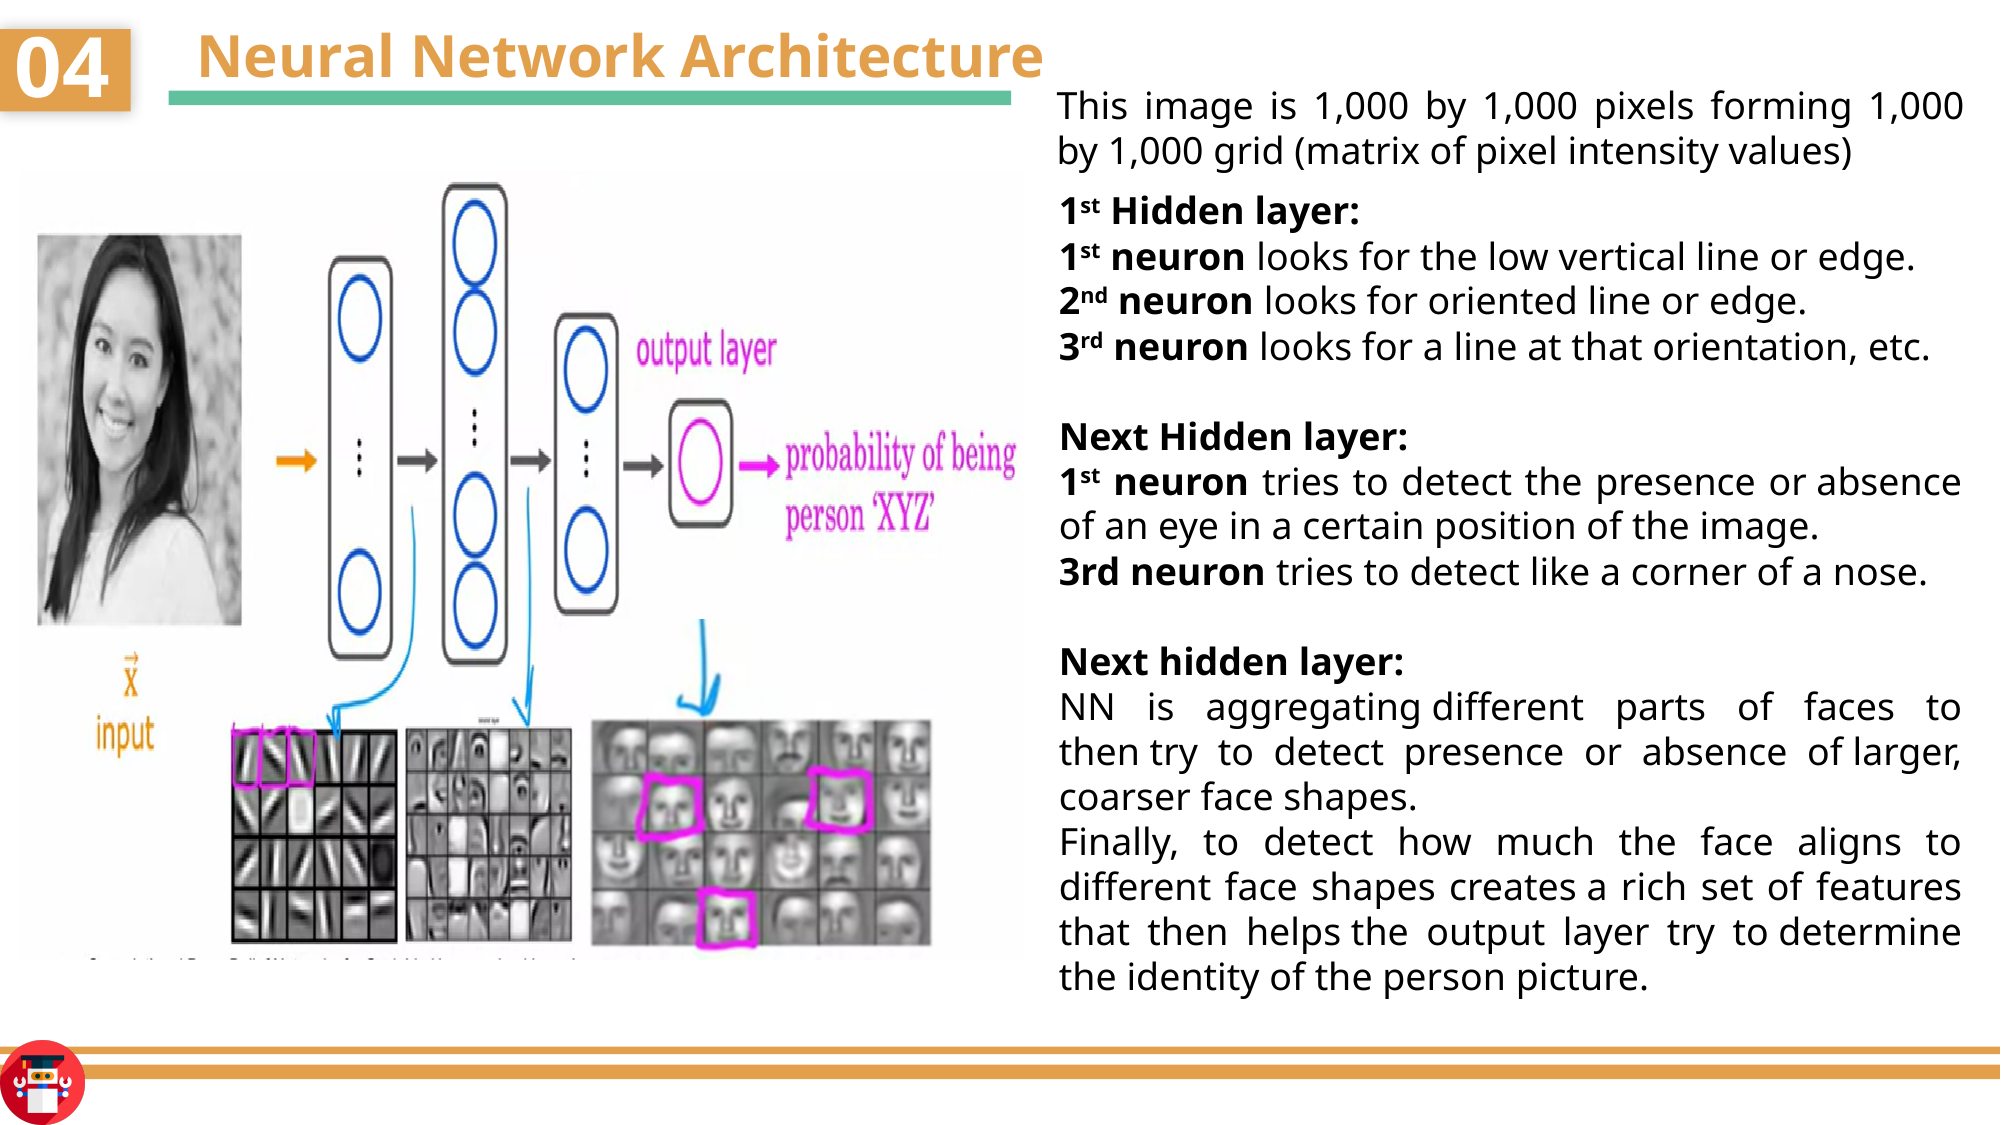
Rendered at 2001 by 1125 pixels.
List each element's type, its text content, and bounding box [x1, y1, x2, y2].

list 04 [0, 29, 131, 112]
text_box 1st Hidden layer: 1st neuron looks for the low vertical line or edge. 2nd neuron looks for oriented line or edge. 3rd neuron looks for a line at that orientation, etc. Next Hidden layer: 1st neuron tries to detect the presence or absence of an eye in a certain position of the image. 3rd neuron tries to detect like a corner of a nose. Next hidden layer: NN is aggregating different parts of faces to then try to detect presence or absence of larger, coarser face shapes. Finally, to detect how much the face aligns to different face shapes creates a rich set of features that then helps the output layer try to determine the identity of the person picture. [1044, 180, 1978, 1005]
list Neural Network Architecture [182, 0, 1652, 118]
picture [0, 1040, 85, 1125]
text_box This image is 1,000 by 1,000 pixels forming 1,000 by 1,000 grid (matrix of pixel intensity values) [1056, 81, 1966, 180]
picture [20, 171, 1023, 960]
text_box [168, 89, 1012, 106]
